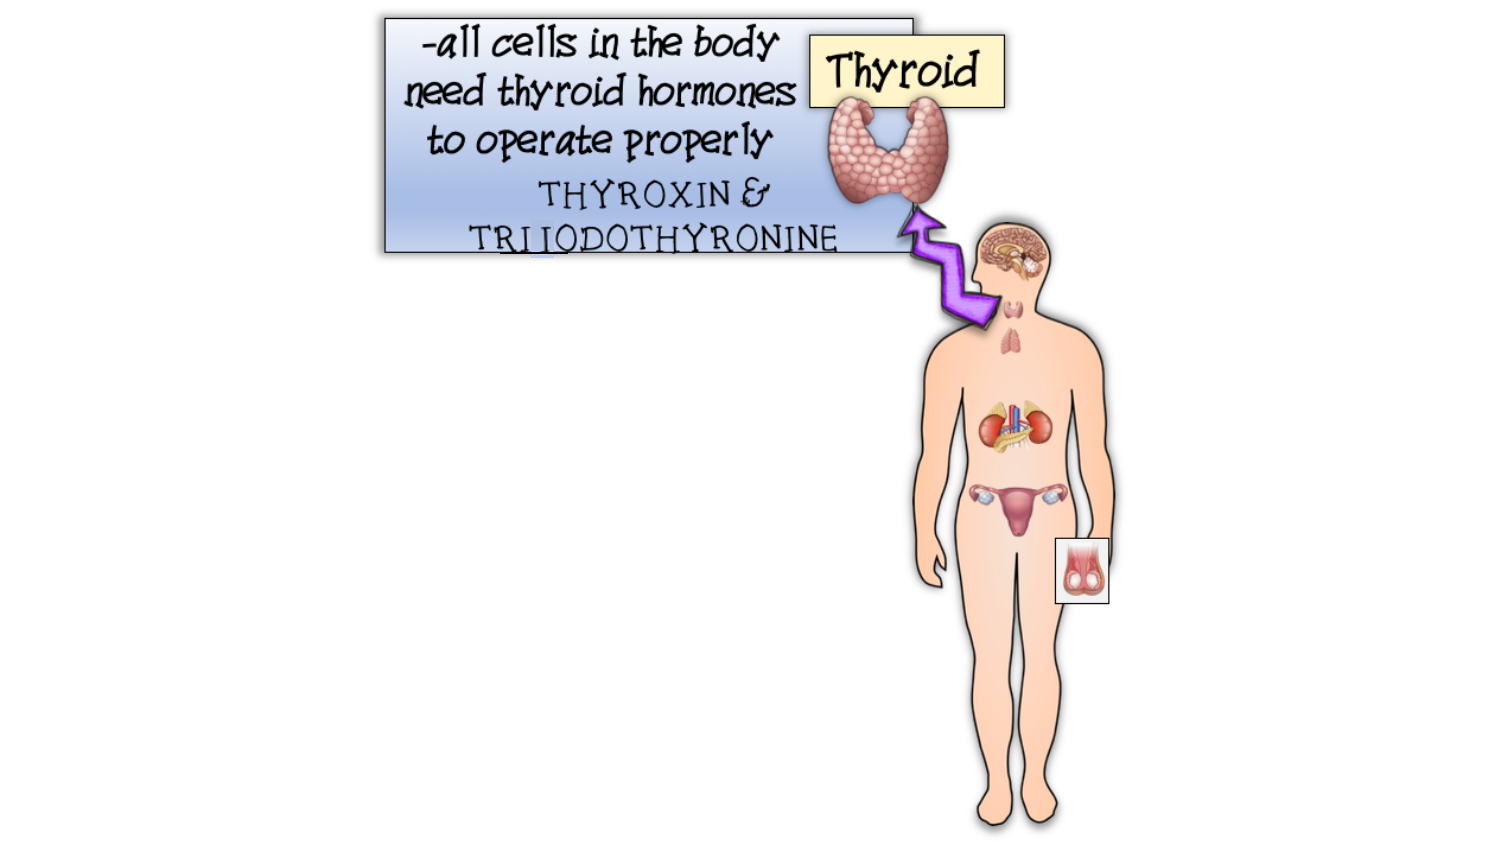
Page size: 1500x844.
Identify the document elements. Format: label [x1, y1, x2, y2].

picture [362, 0, 1138, 844]
